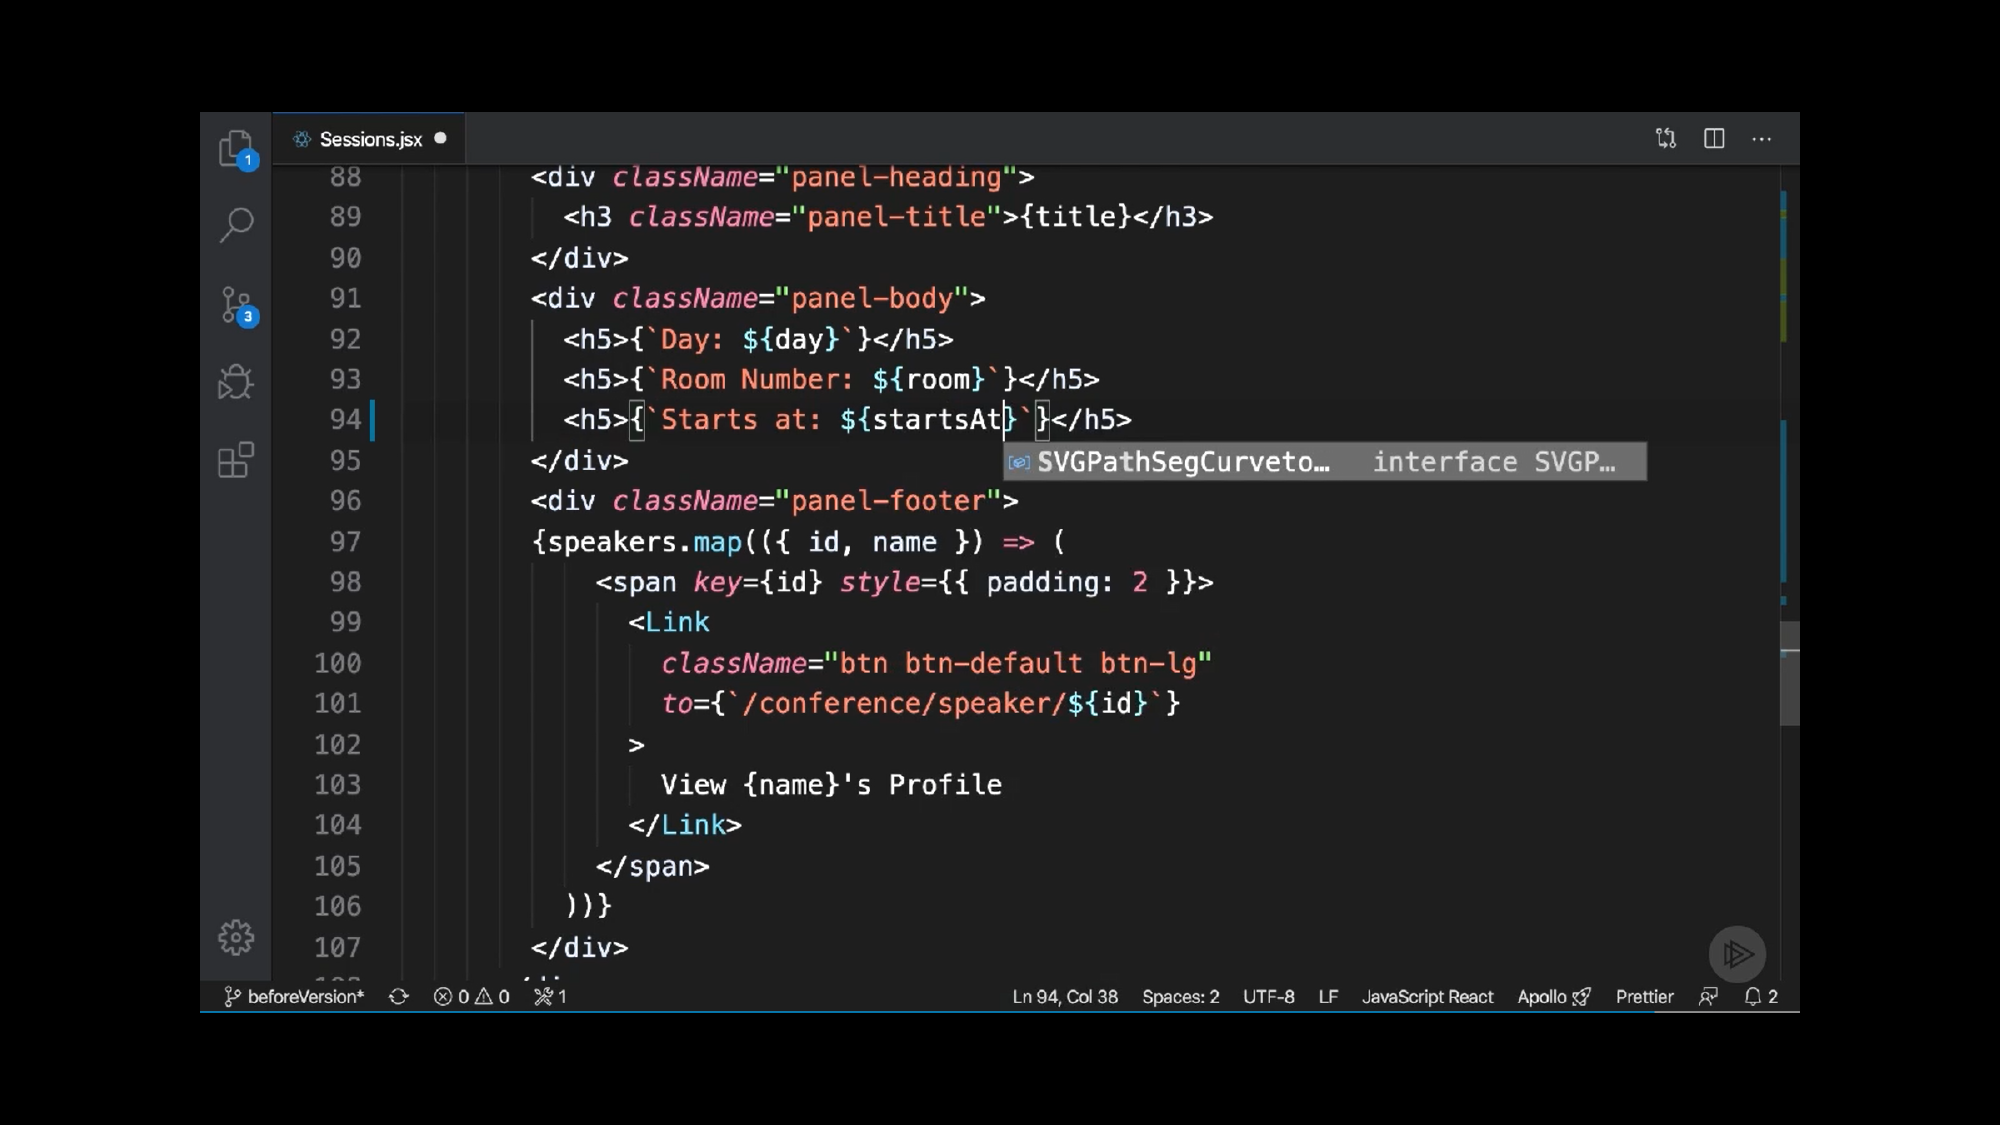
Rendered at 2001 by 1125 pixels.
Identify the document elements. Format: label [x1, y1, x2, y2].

picture [199, 112, 1800, 1013]
